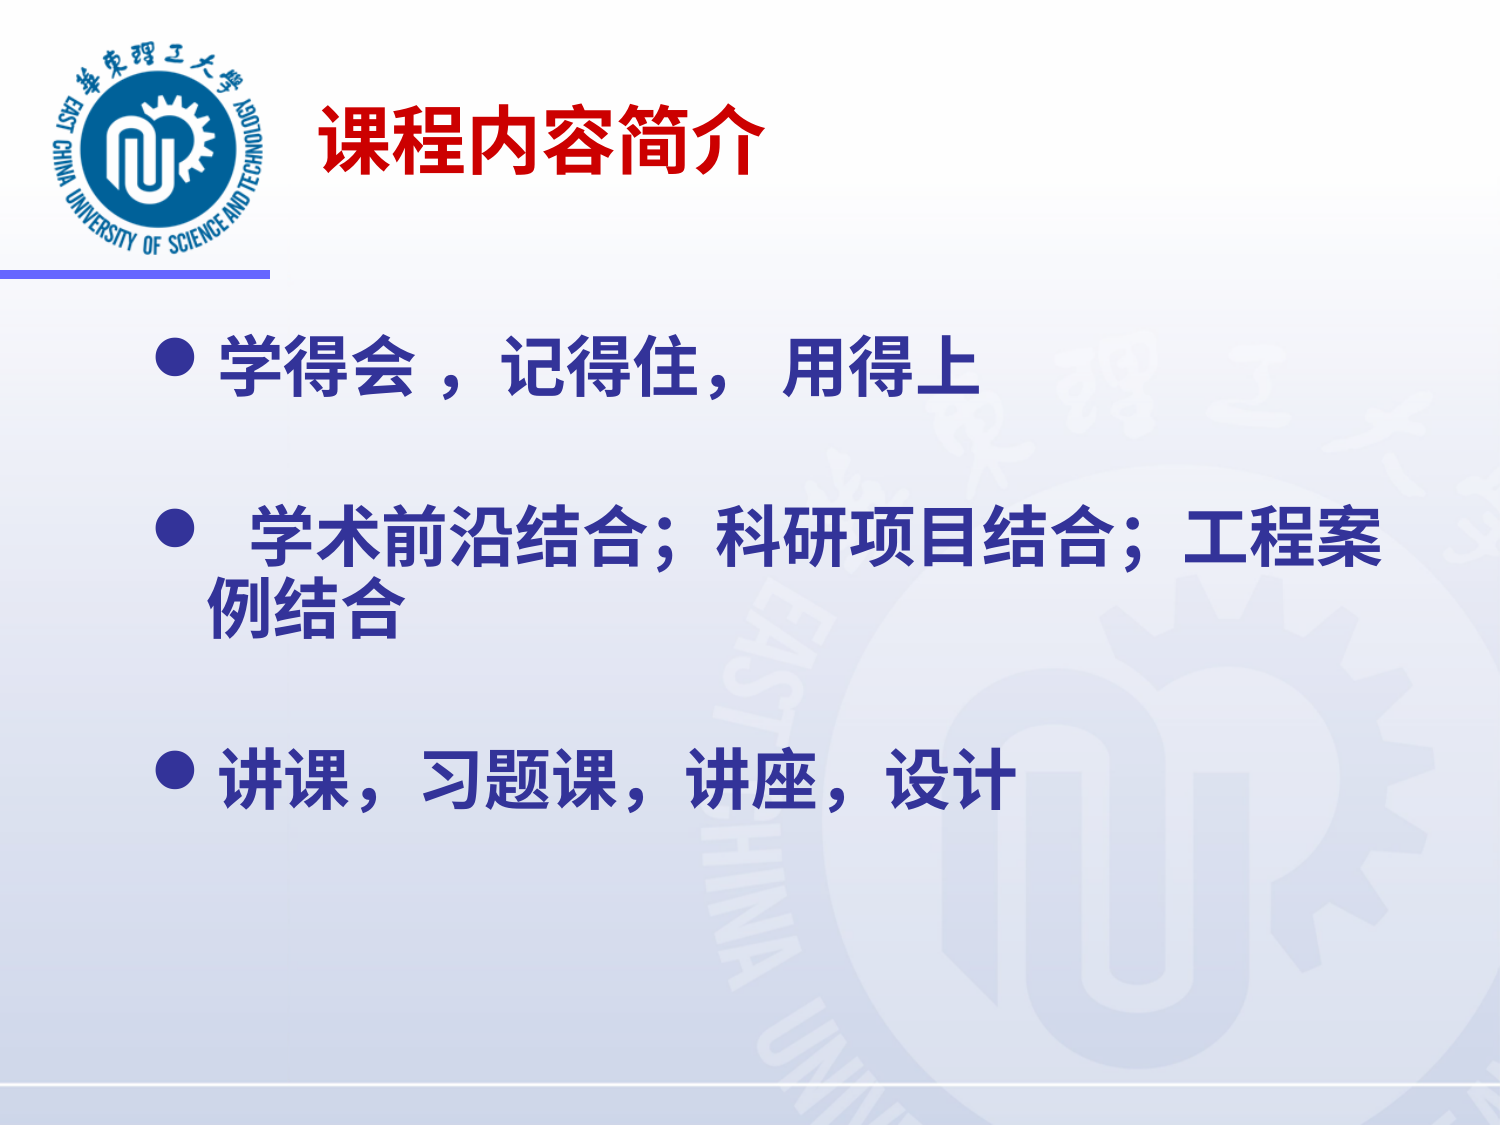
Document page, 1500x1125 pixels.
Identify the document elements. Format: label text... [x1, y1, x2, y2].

list 学得会 ，记得住， 用得上 学术前沿结合；科研项目结合；工程案例结合 讲课，习题课，讲座，设计 [135, 326, 1425, 1035]
title 课程内容简介 [301, 45, 1425, 233]
picture [0, 0, 1500, 1125]
